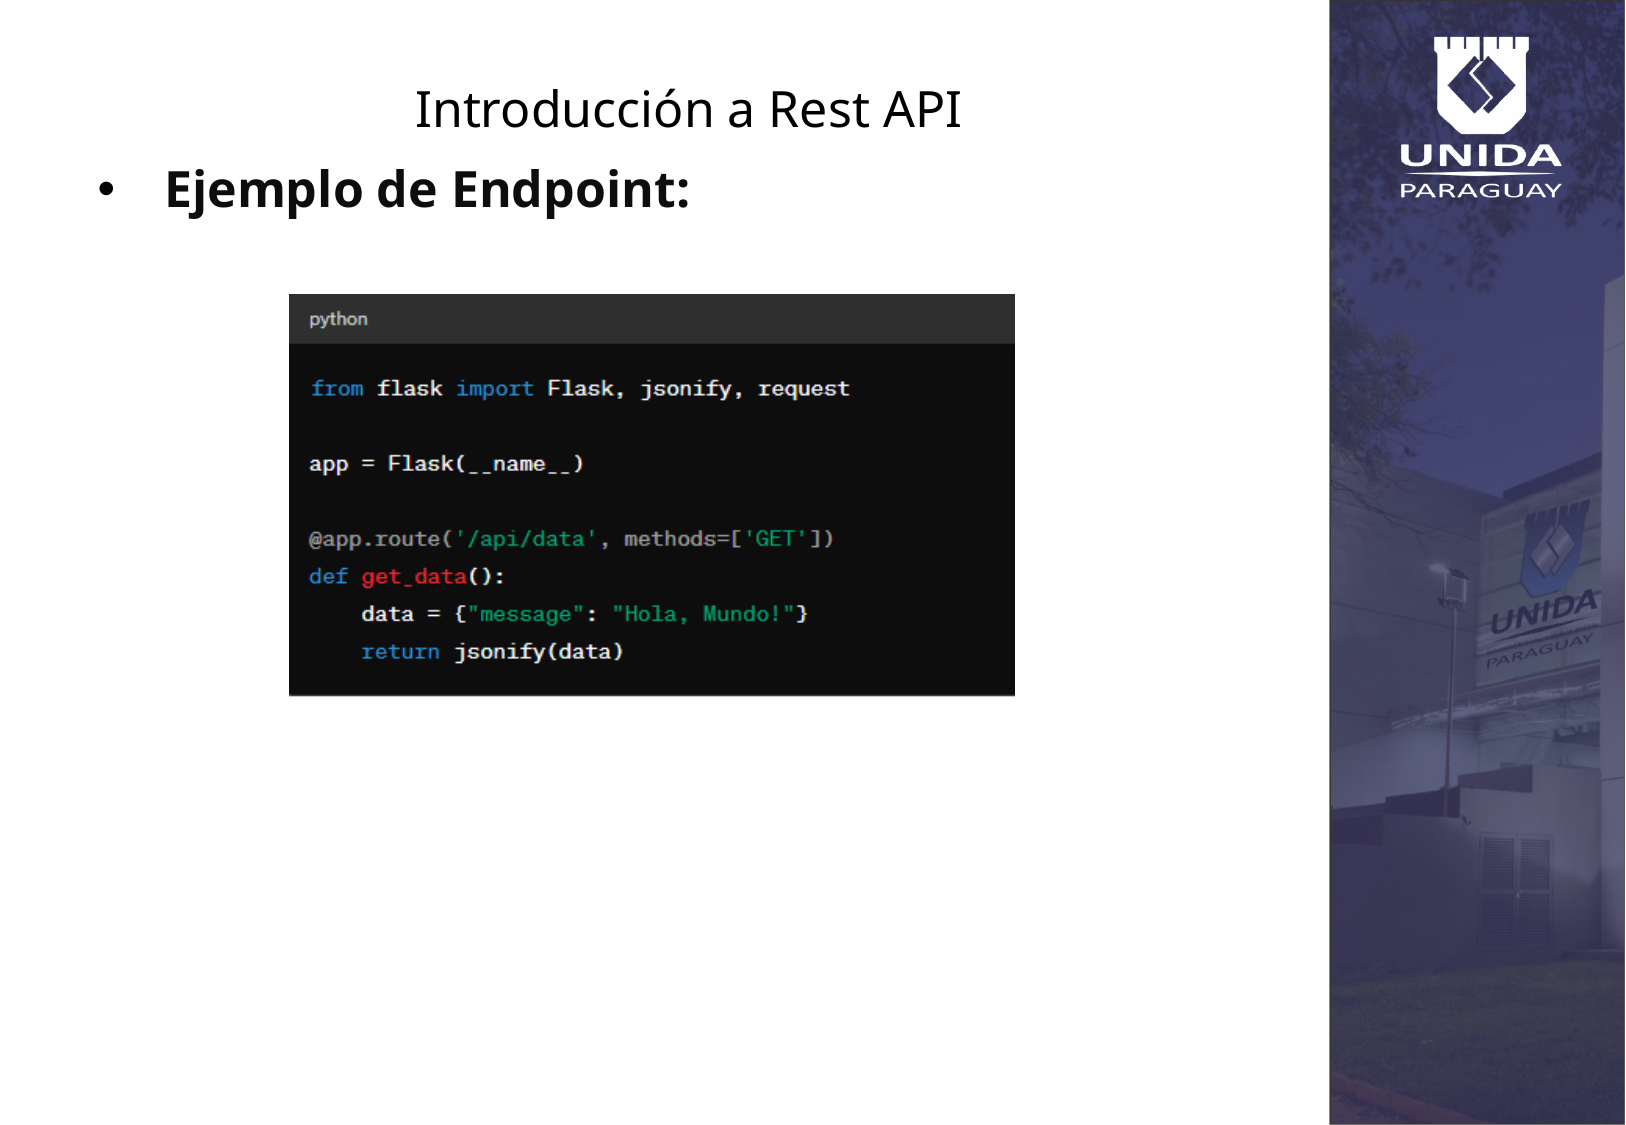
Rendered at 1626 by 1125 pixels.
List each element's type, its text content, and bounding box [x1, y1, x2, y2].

picture [289, 294, 1015, 698]
picture [1328, 0, 1625, 1125]
subtitle Ejemplo de Endpoint: [74, 157, 1304, 1060]
title Introducción a Rest API [74, 64, 1304, 146]
